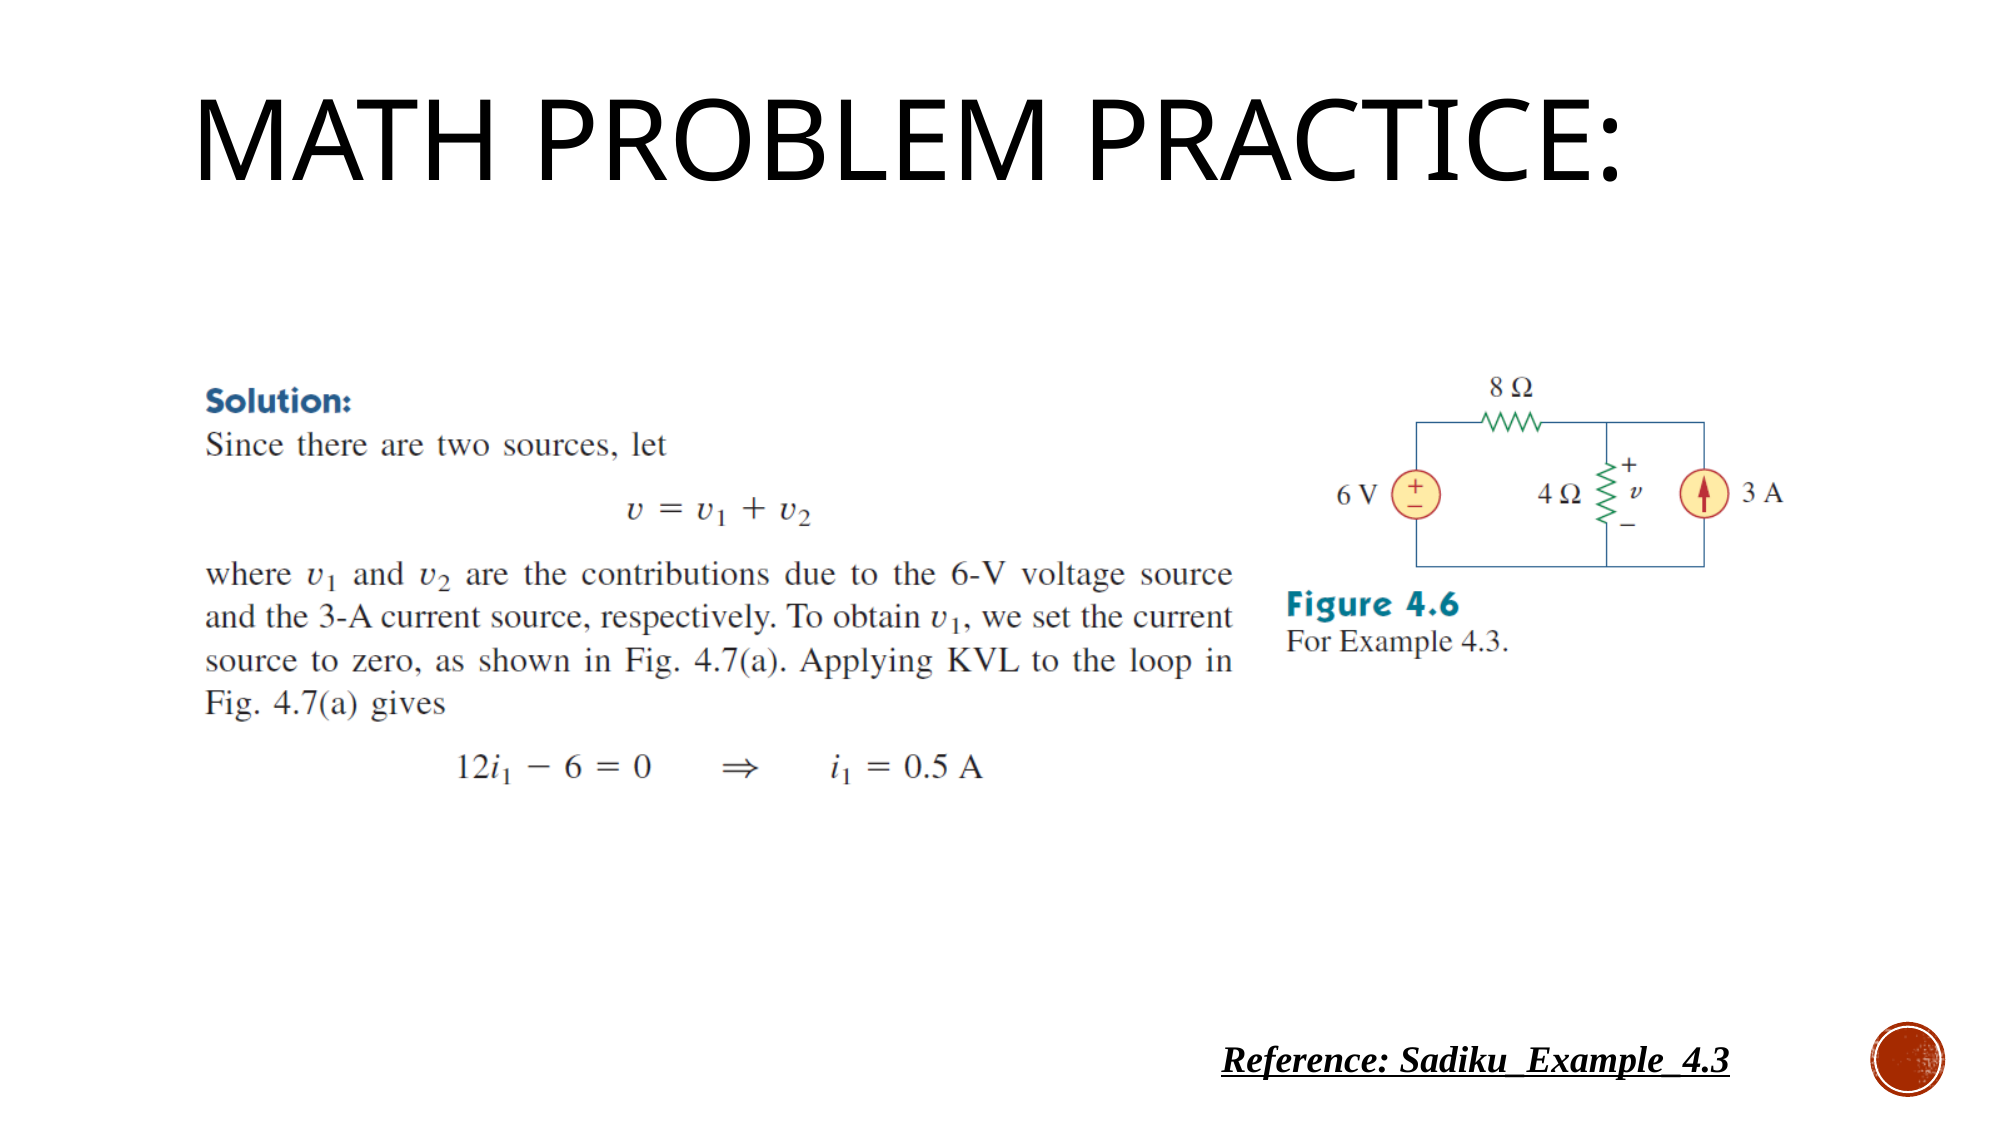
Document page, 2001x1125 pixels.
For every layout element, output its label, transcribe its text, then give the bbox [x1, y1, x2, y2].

title Math Problem Practice: [175, 79, 1826, 344]
picture [186, 359, 1815, 864]
text_box Reference: Sadiku_Example_4.3 [1206, 1027, 1746, 1088]
